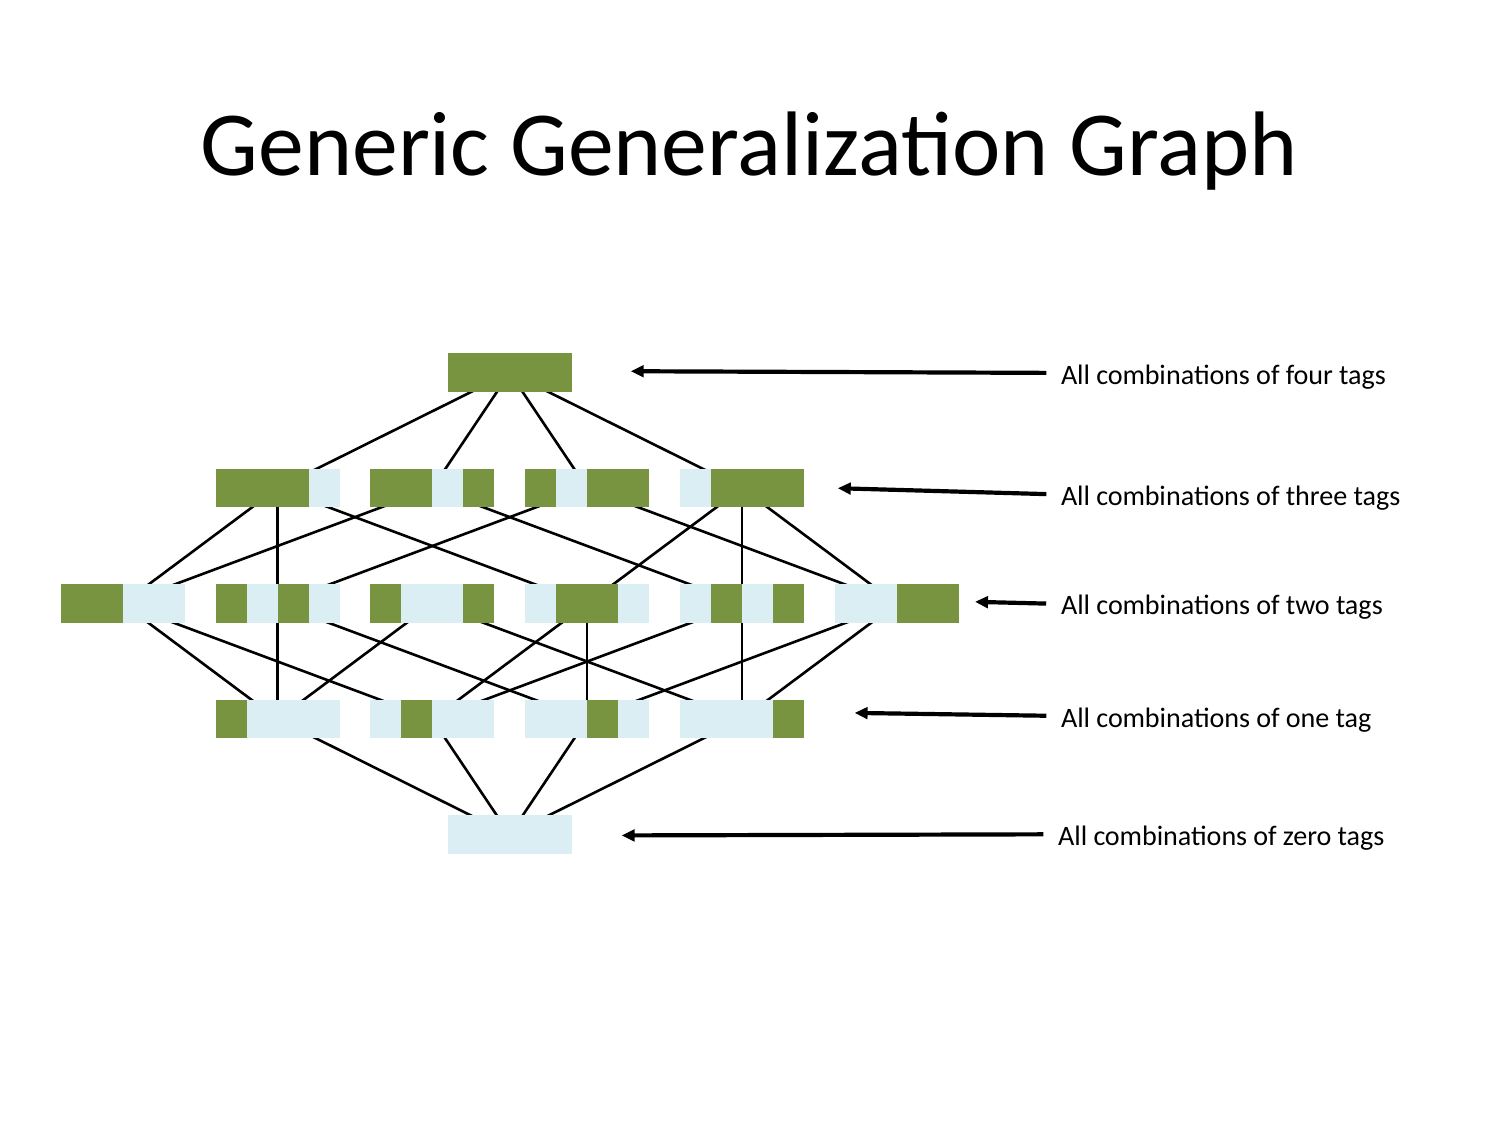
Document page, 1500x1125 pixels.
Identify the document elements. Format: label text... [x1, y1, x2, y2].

picture [56, 348, 961, 856]
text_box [854, 712, 1044, 717]
text_box All combinations of four tags [1046, 348, 1402, 398]
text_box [975, 601, 1044, 605]
text_box All combinations of two tags [1046, 579, 1398, 628]
text_box All combinations of one tag [1046, 691, 1387, 740]
text_box All combinations of three tags [1046, 469, 1416, 519]
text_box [837, 487, 1044, 495]
text_box All combinations of zero tags [1043, 810, 1400, 859]
title Generic Generalization Graph [75, 45, 1425, 233]
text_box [630, 370, 1044, 374]
